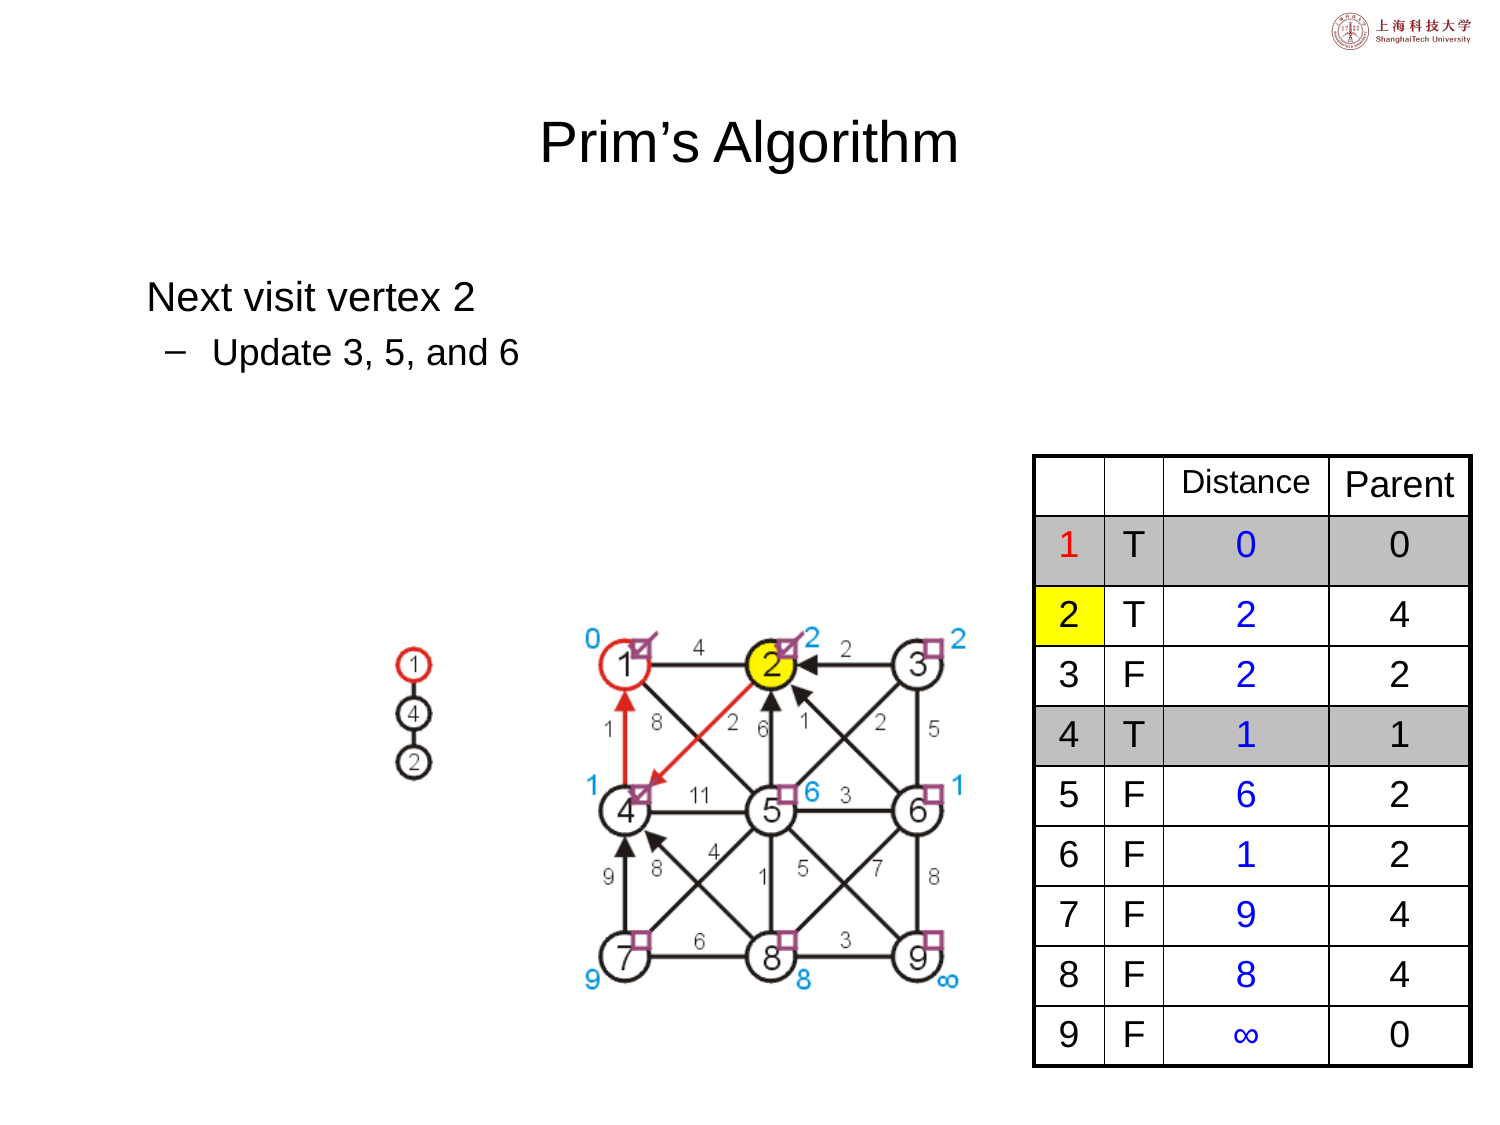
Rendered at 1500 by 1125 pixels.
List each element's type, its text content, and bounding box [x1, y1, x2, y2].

table_cell 0 [1164, 517, 1328, 585]
table_cell 2 [1164, 587, 1328, 645]
table_cell 1 [1036, 517, 1104, 585]
table_cell 1 [1164, 827, 1328, 885]
table_cell 2 [1330, 827, 1468, 885]
list Next visit vertex 2 Update 3, 5, and 6 [74, 262, 1426, 1006]
table_cell 7 [1036, 887, 1104, 945]
table_cell 3 [1036, 647, 1104, 705]
table_cell T [1105, 707, 1163, 765]
table_cell F [1105, 647, 1163, 705]
table_header Distance [1164, 458, 1328, 515]
table_cell 2 [1164, 647, 1328, 705]
table_cell 4 [1330, 587, 1468, 645]
table_cell 8 [1164, 947, 1328, 1005]
table_cell 8 [1036, 947, 1104, 1005]
table_cell T [1105, 517, 1163, 585]
table_cell 6 [1036, 827, 1104, 885]
picture [1327, 0, 1478, 109]
table_cell 6 [1164, 767, 1328, 825]
table_cell 2 [1036, 587, 1104, 645]
table_cell T [1105, 587, 1163, 645]
table_header [1036, 458, 1104, 515]
table_cell F [1105, 947, 1163, 1005]
table_cell F [1105, 767, 1163, 825]
table_cell 4 [1330, 887, 1468, 945]
table_cell 4 [1036, 707, 1104, 765]
table_cell F [1105, 827, 1163, 885]
picture [324, 624, 975, 998]
table_cell 2 [1330, 647, 1468, 705]
table_cell 5 [1036, 767, 1104, 825]
table_cell 4 [1330, 947, 1468, 1005]
table_header Parent [1330, 458, 1468, 515]
table_header [1105, 458, 1163, 515]
table_cell F [1105, 887, 1163, 945]
table_cell 9 [1164, 887, 1328, 945]
title Prim’s Algorithm [74, 44, 1426, 233]
table_cell 9 [1036, 1007, 1104, 1064]
table_cell F [1105, 1007, 1163, 1064]
table_cell 1 [1164, 707, 1328, 765]
table_cell 1 [1330, 707, 1468, 765]
table_cell 0 [1330, 517, 1468, 585]
table_cell 2 [1330, 767, 1468, 825]
table_cell ∞ [1164, 1007, 1328, 1064]
table_cell 0 [1330, 1007, 1468, 1064]
